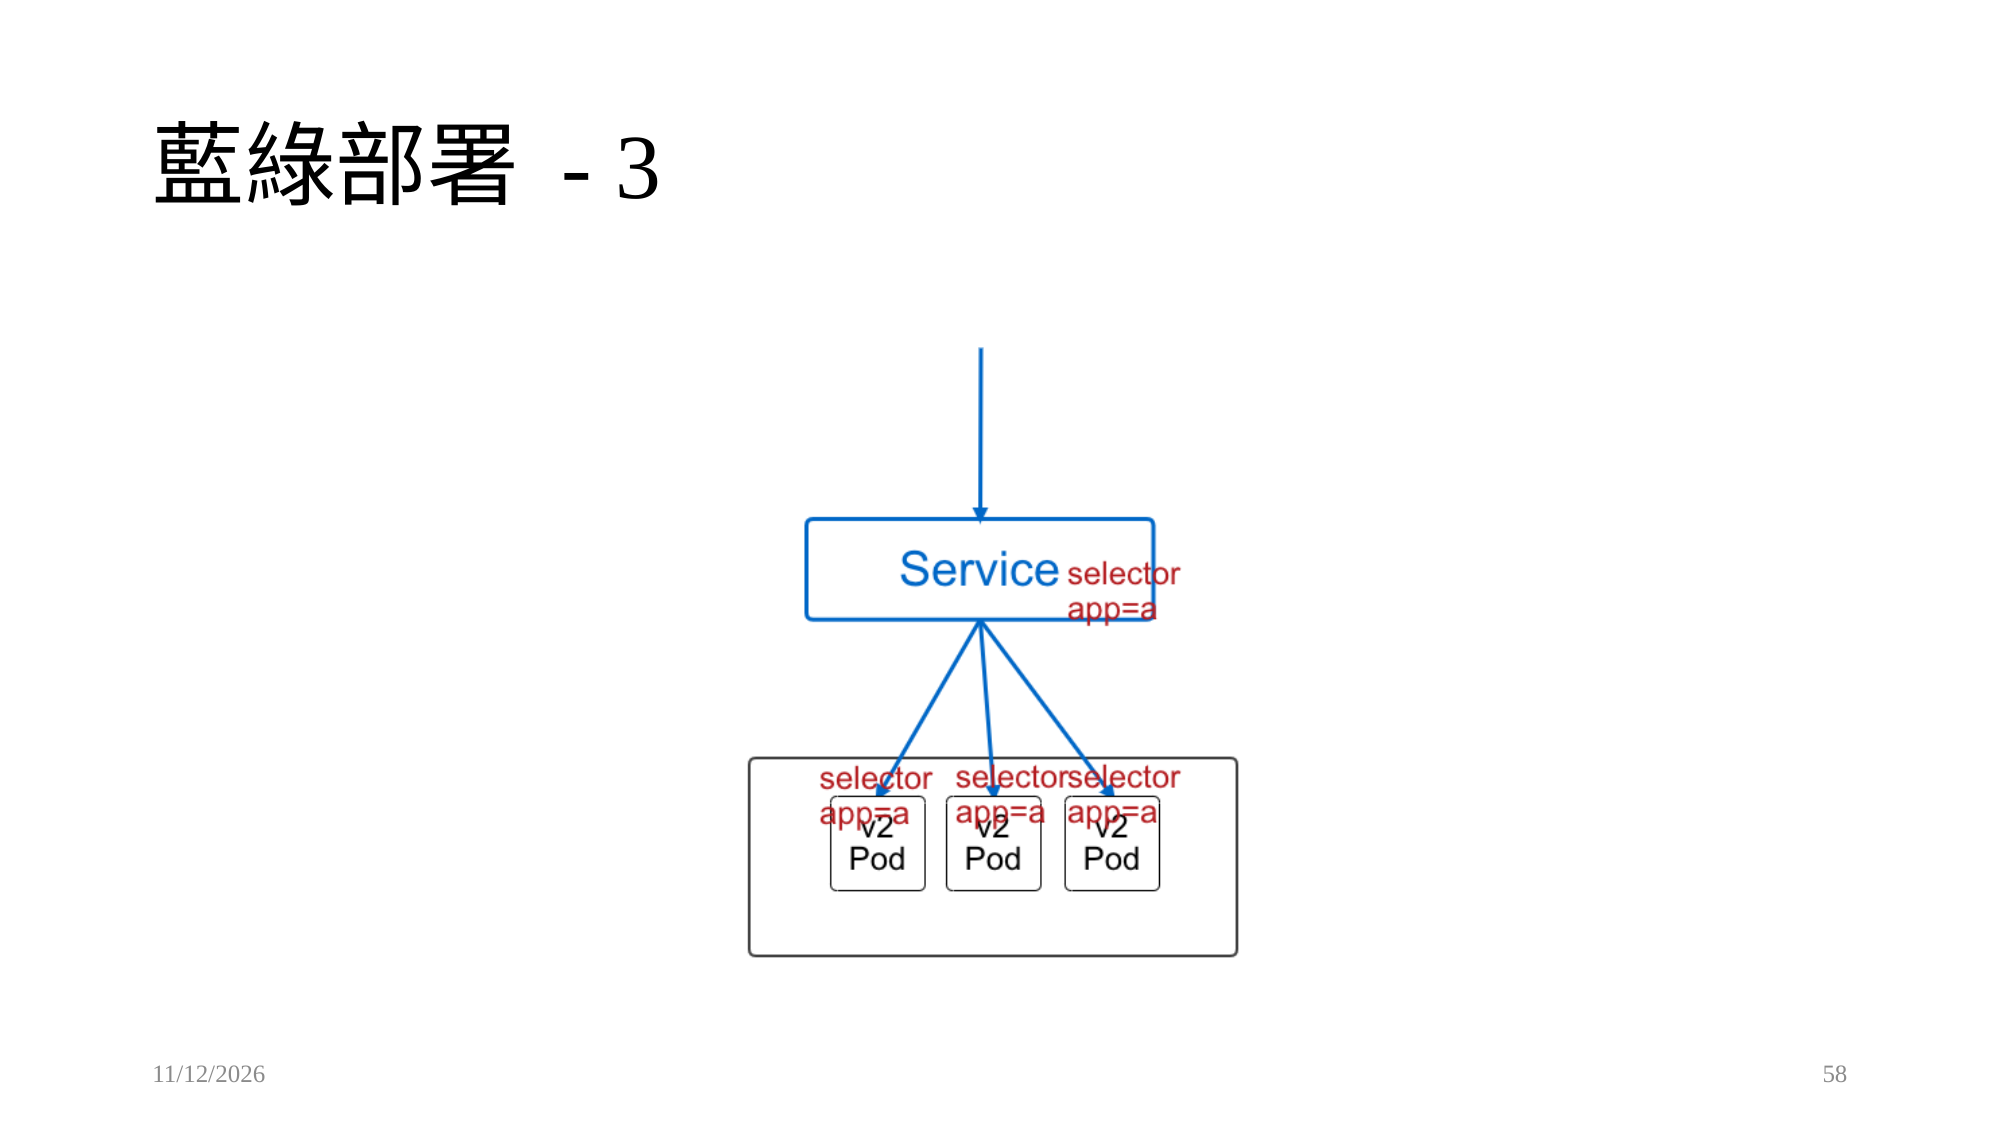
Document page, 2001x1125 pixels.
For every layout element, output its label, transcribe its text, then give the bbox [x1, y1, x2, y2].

slide_number 58 [1412, 1042, 1863, 1103]
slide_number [137, 1042, 588, 1103]
title 藍綠部署 - 3 [137, 59, 1863, 278]
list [678, 299, 1322, 1014]
